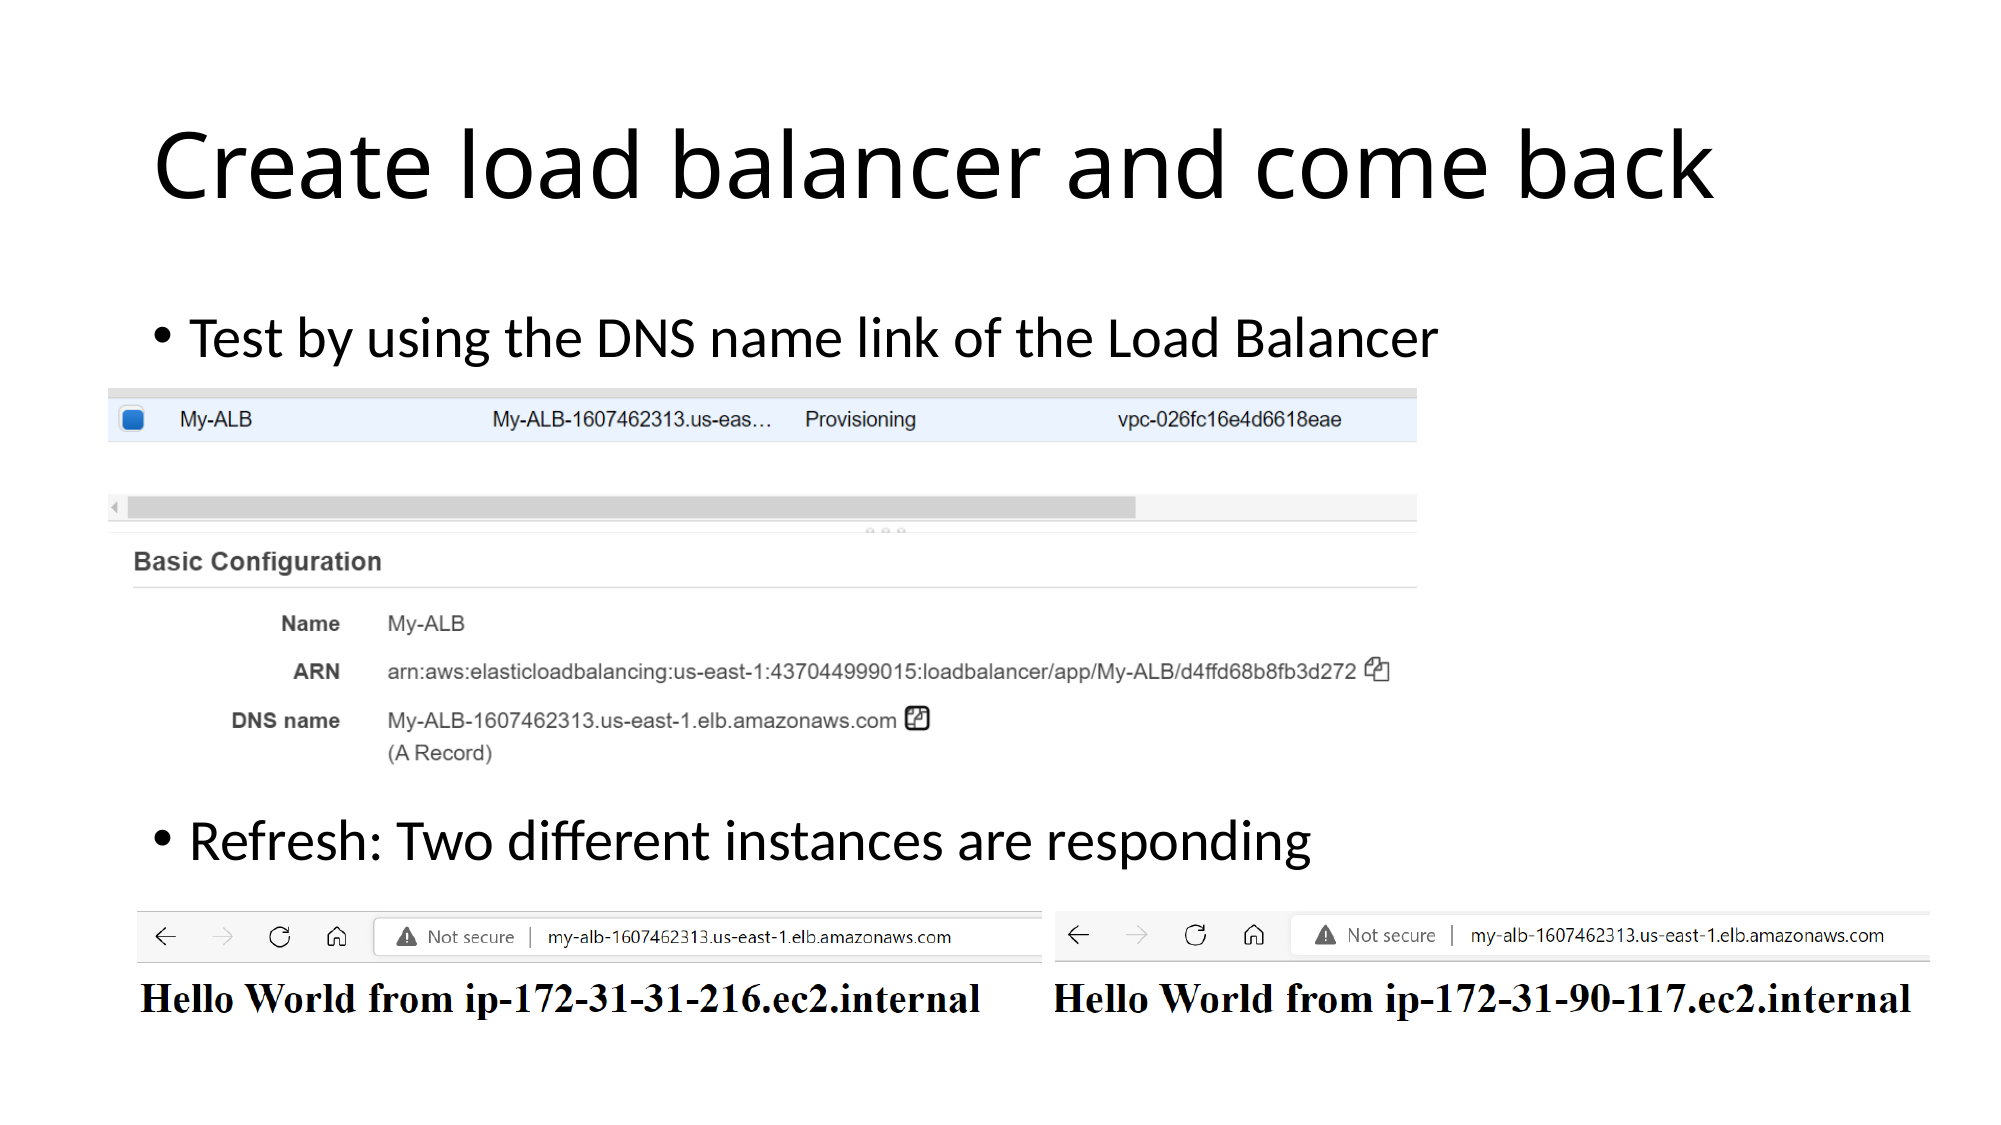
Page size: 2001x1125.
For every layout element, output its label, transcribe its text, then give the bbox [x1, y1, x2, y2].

picture [107, 388, 1417, 778]
list Test by using the DNS name link of the Load Balancer Refresh: Two different instances are responding [137, 299, 1863, 1014]
title Create load balancer and come back [137, 59, 1863, 278]
picture [1054, 911, 1930, 1036]
picture [137, 911, 1042, 1059]
